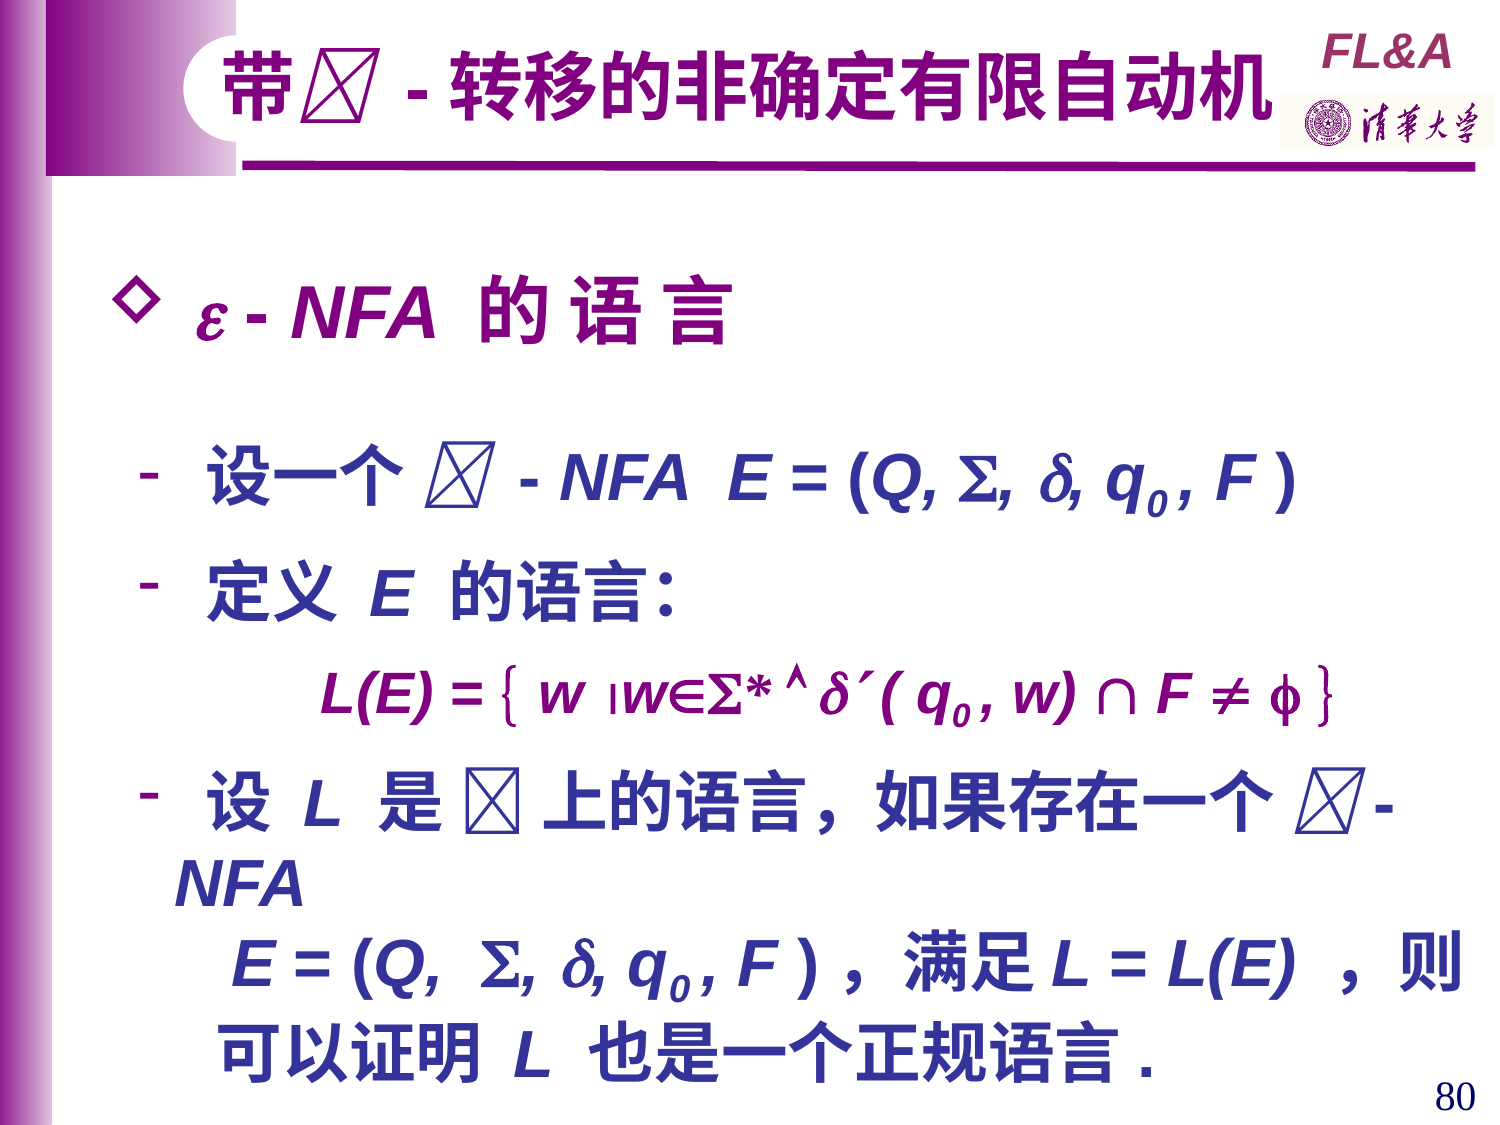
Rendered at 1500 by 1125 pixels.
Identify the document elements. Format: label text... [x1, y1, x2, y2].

text_box 设一个  - NFA E = (Q, , , q0 , F ) 定义 E 的语言： L(E) =  w w*   ( q0 , w)  F    设 L 是  上的语言，如果存在一个 -NFA E = (Q, , , q0 , F )，满足L = L(E) ，则 可以证明 L 也是一个正规语言. [123, 426, 1483, 1123]
text_box  - NFA 的 语 言 [88, 256, 762, 362]
text_box 80 [1411, 1061, 1500, 1125]
text_box 带 -转移的非确定有限自动机 [205, 42, 1288, 139]
picture [1281, 94, 1495, 149]
